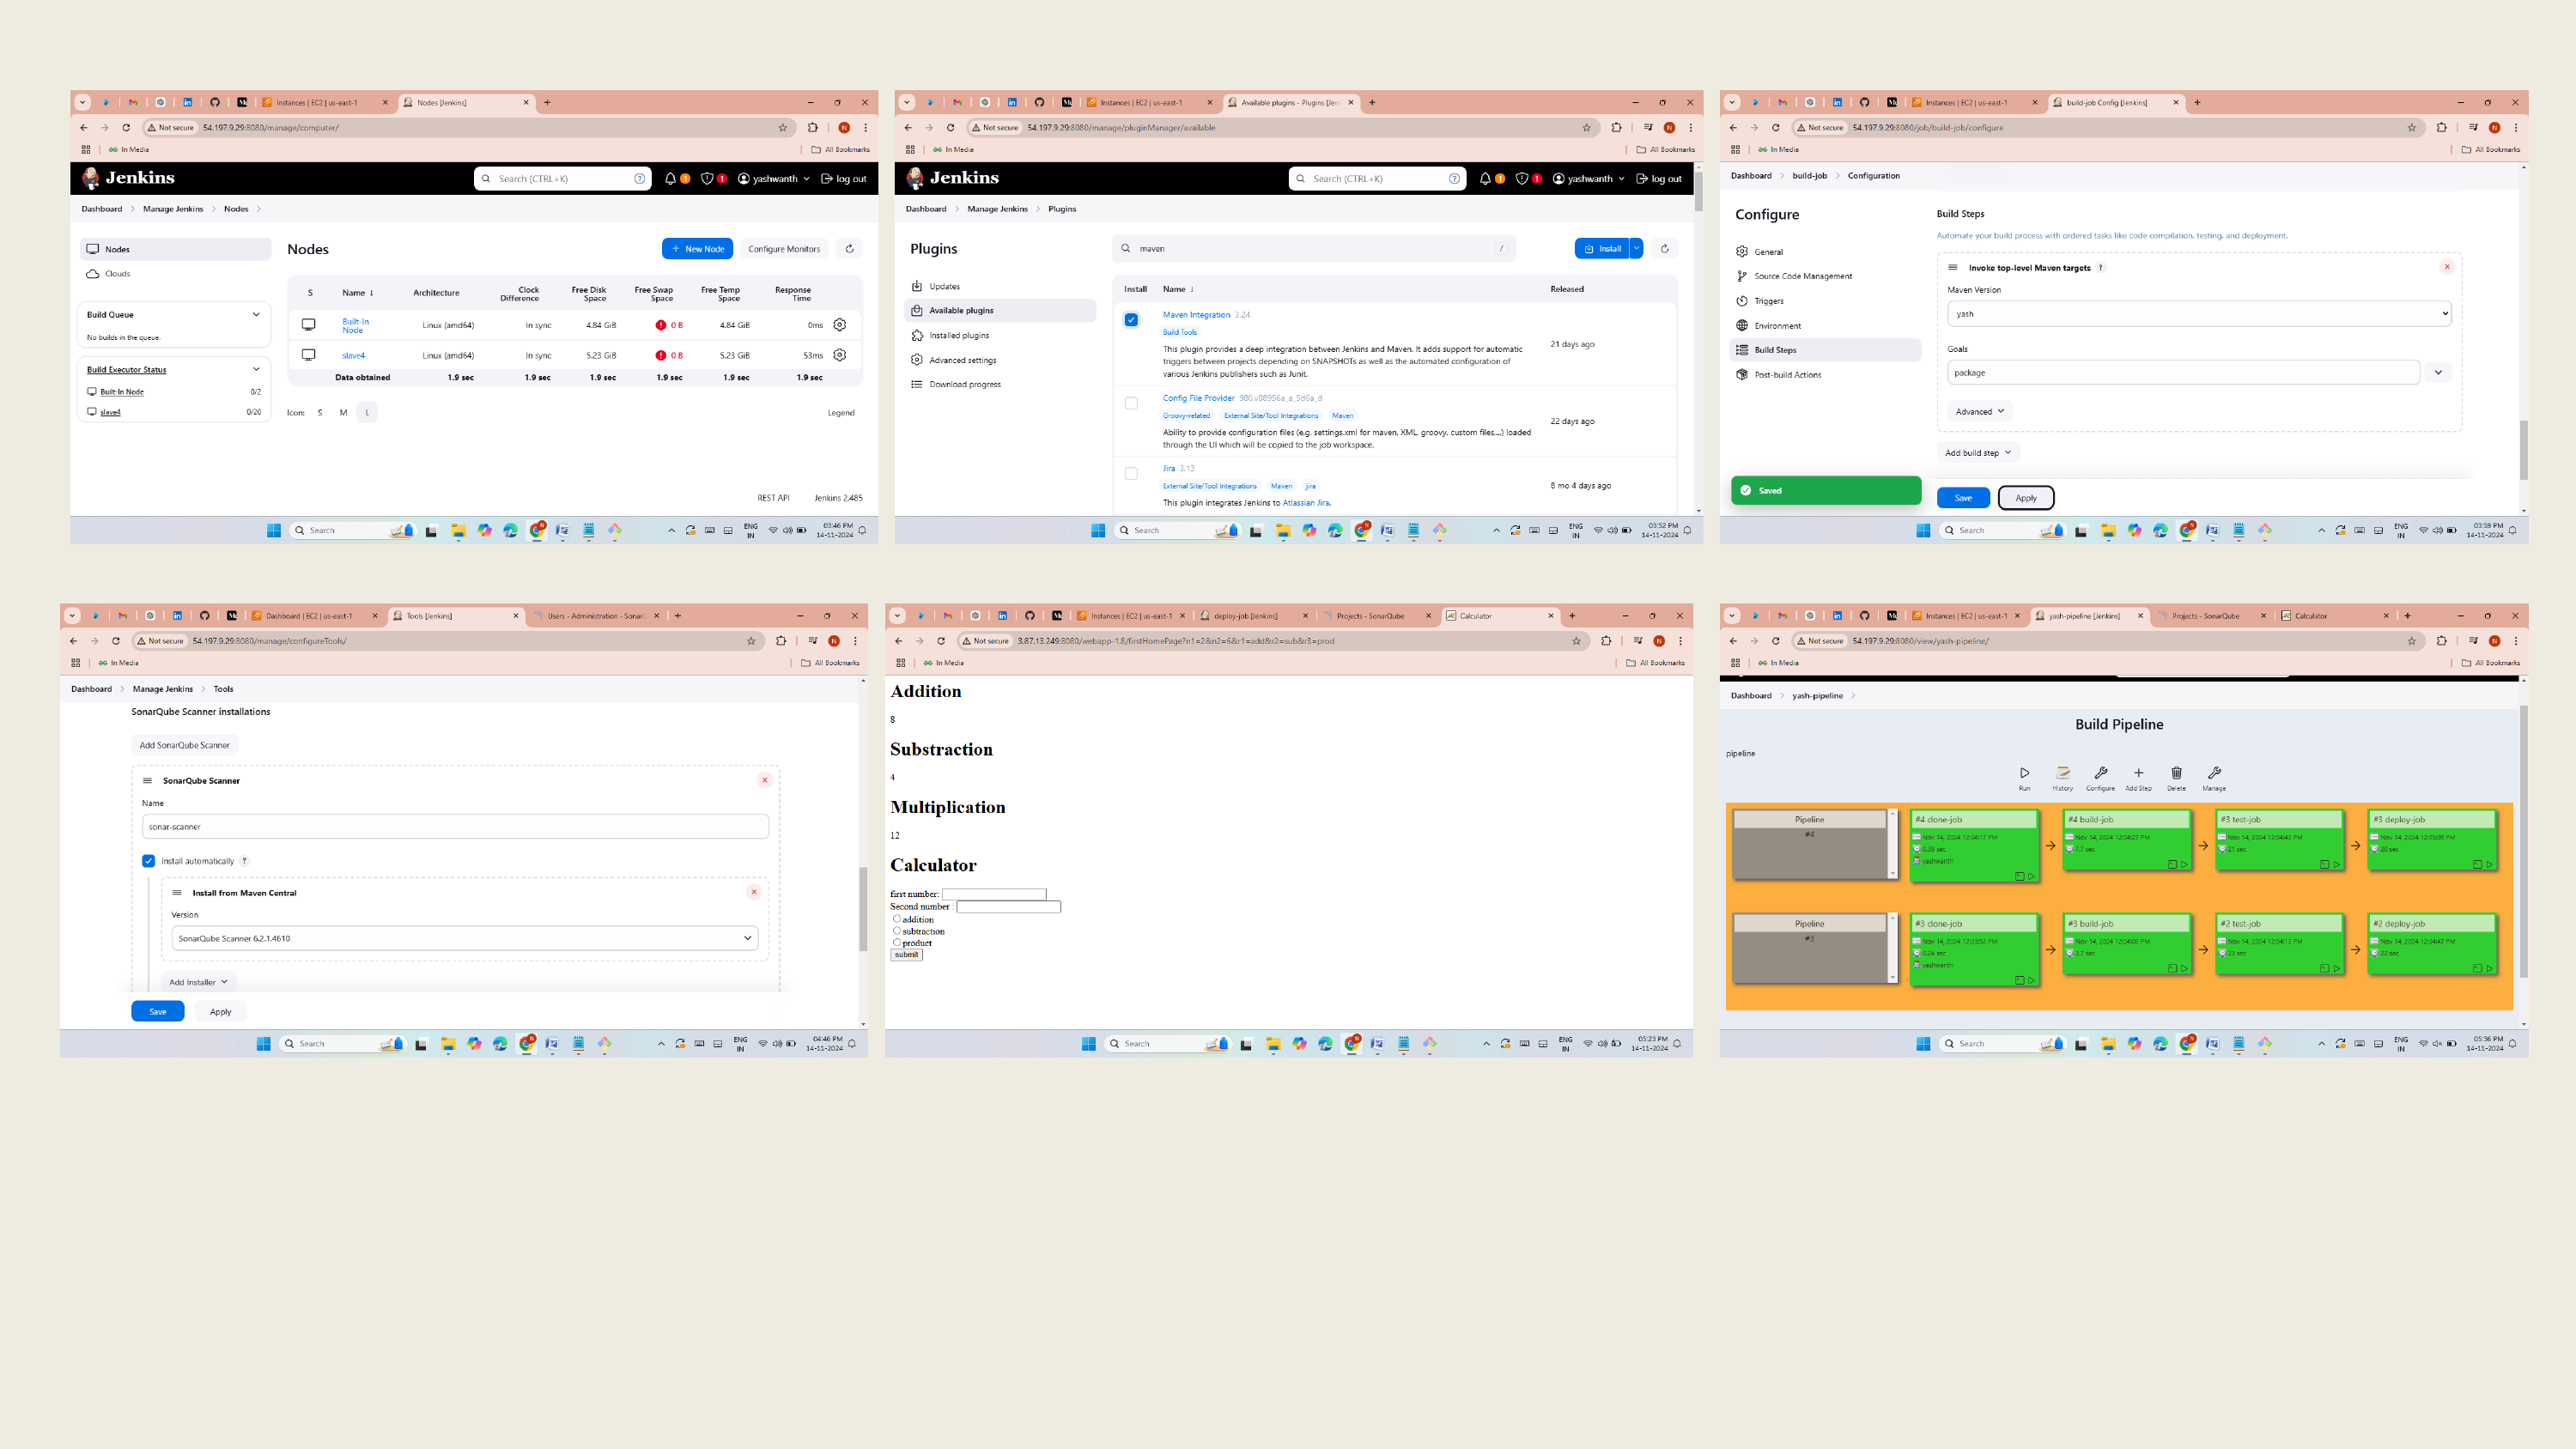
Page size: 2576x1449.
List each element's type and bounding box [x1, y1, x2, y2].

picture [884, 603, 1693, 1058]
picture [1720, 90, 2529, 545]
picture [70, 90, 878, 545]
picture [1720, 603, 2529, 1058]
picture [60, 603, 868, 1058]
picture [895, 90, 1704, 545]
